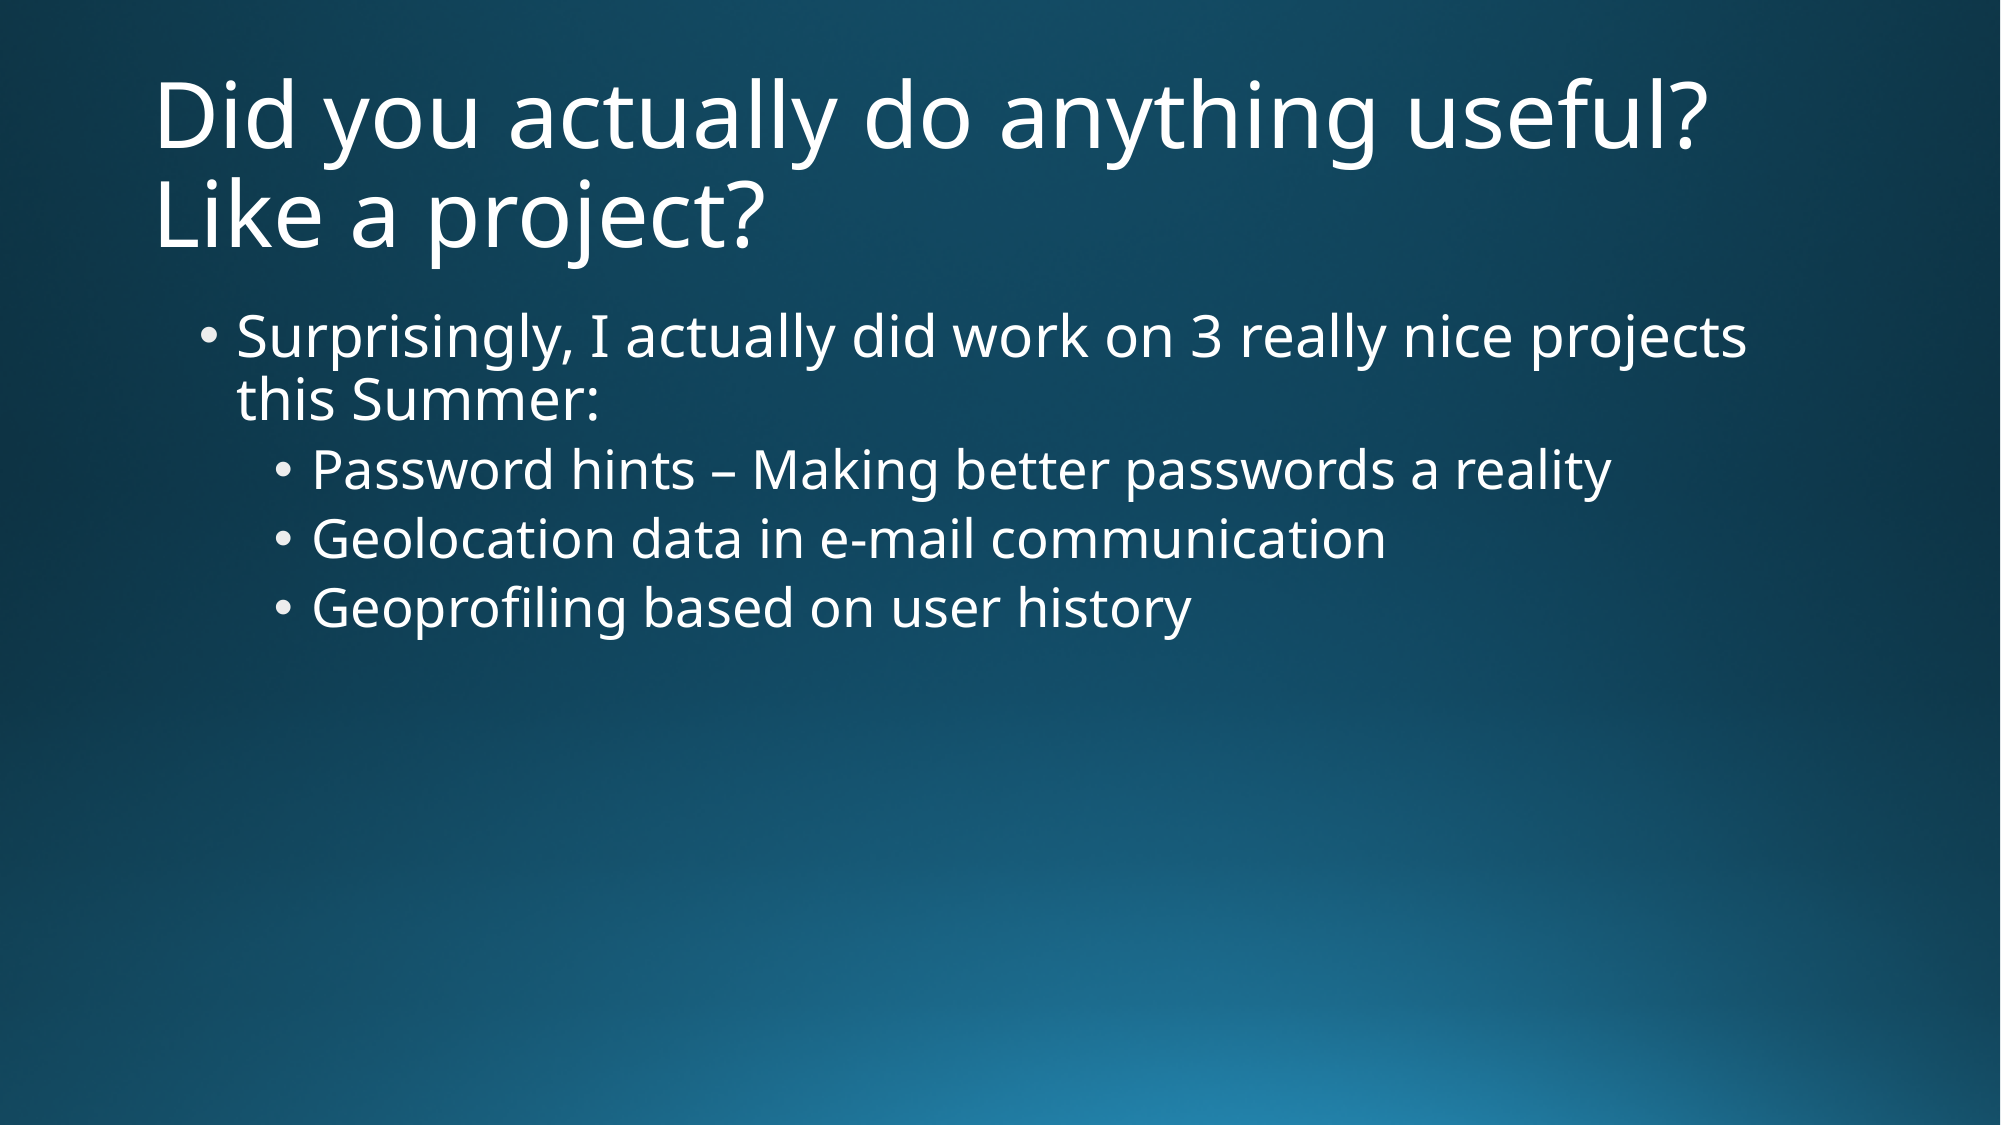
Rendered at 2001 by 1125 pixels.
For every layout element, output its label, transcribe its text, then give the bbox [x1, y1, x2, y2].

list Surprisingly, I actually did work on 3 really nice projects this Summer: Password hints – Making better passwords a reality Geolocation data in e-mail communication Geoprofiling based on user history [183, 299, 1863, 1014]
picture [0, 0, 2001, 1125]
title Did you actually do anything useful? Like a project? [137, 59, 1863, 278]
